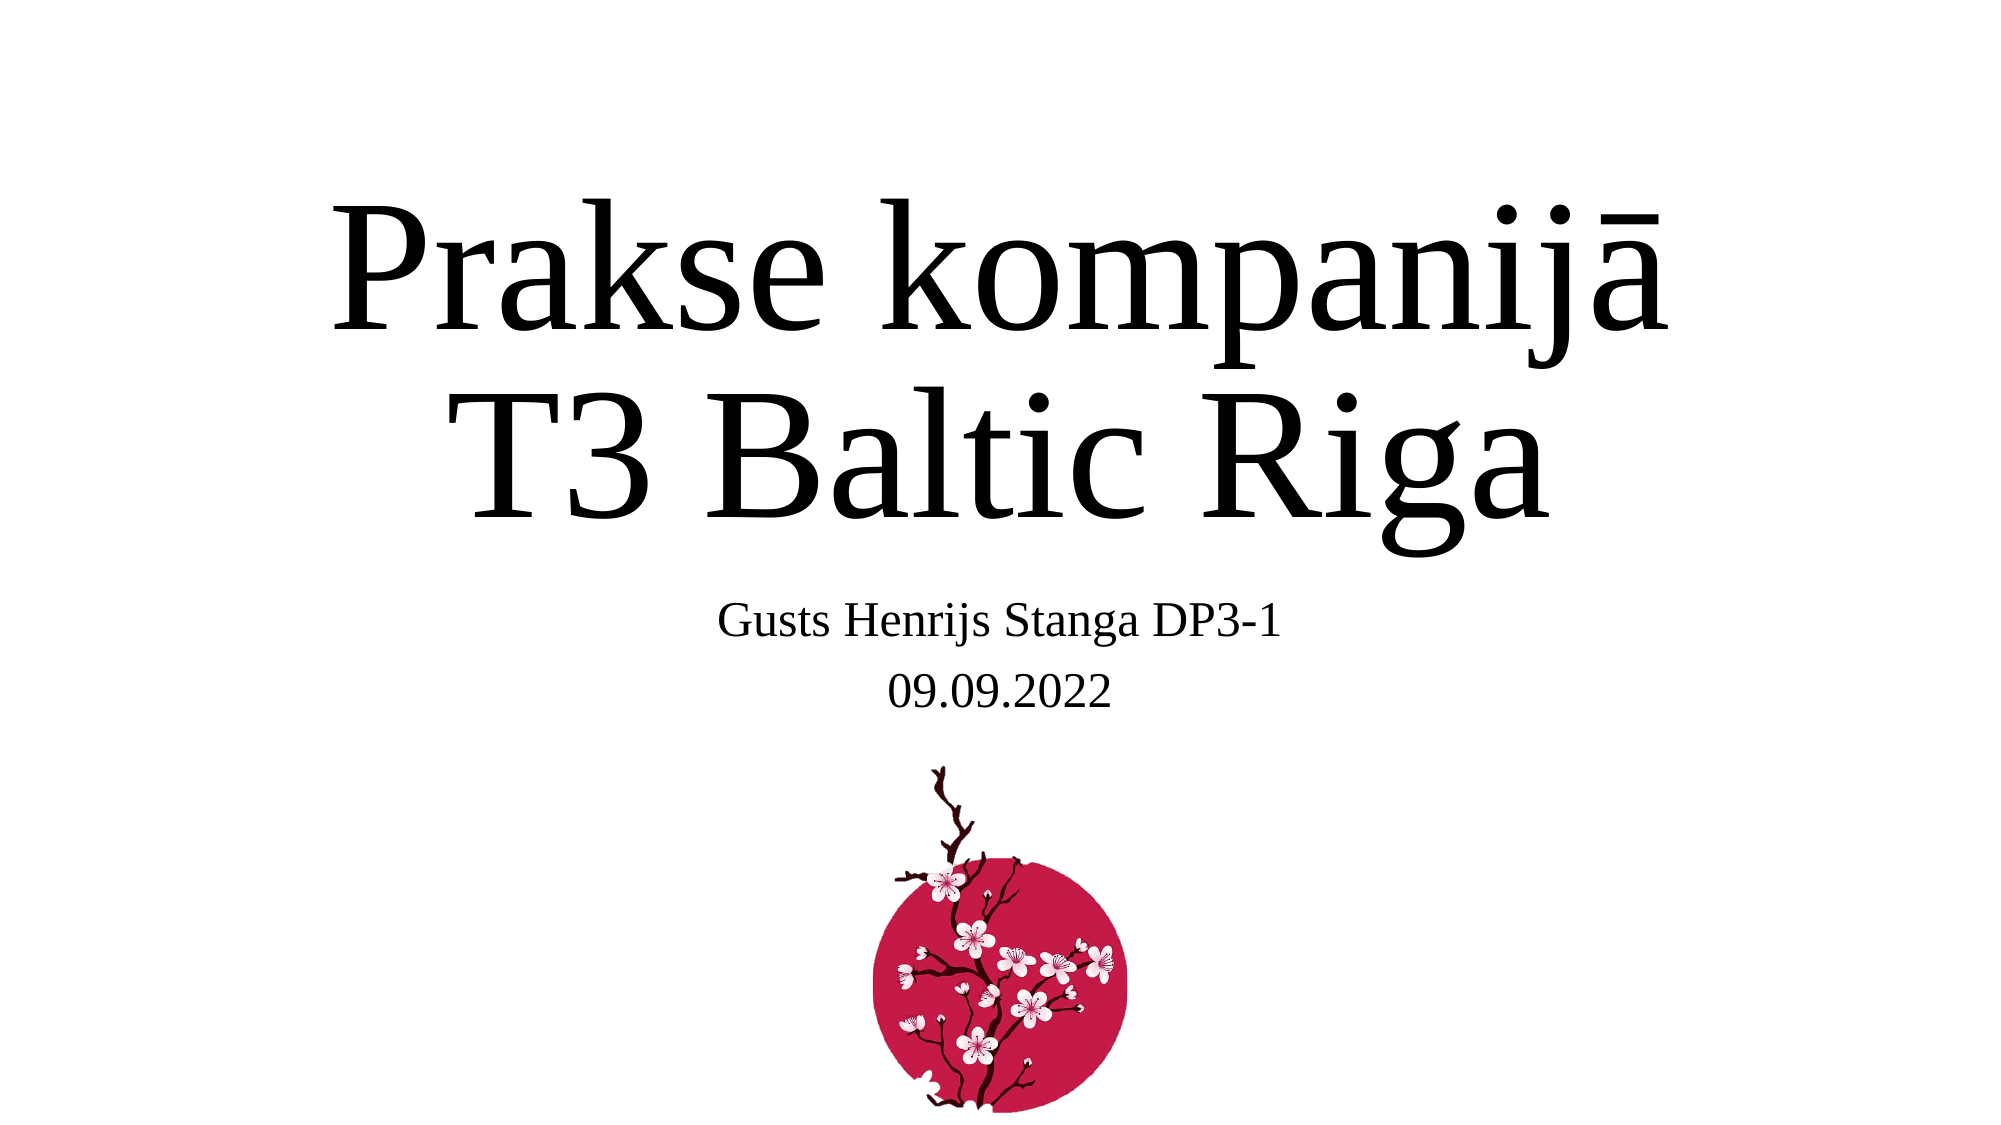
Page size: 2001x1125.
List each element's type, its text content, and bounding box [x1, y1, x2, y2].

picture [872, 861, 1128, 1125]
subtitle Gusts Henrijs Stanga DP3-1 09.09.2022 [249, 589, 1750, 861]
title Prakse kompanijā T3 Baltic Riga [194, 170, 1806, 563]
